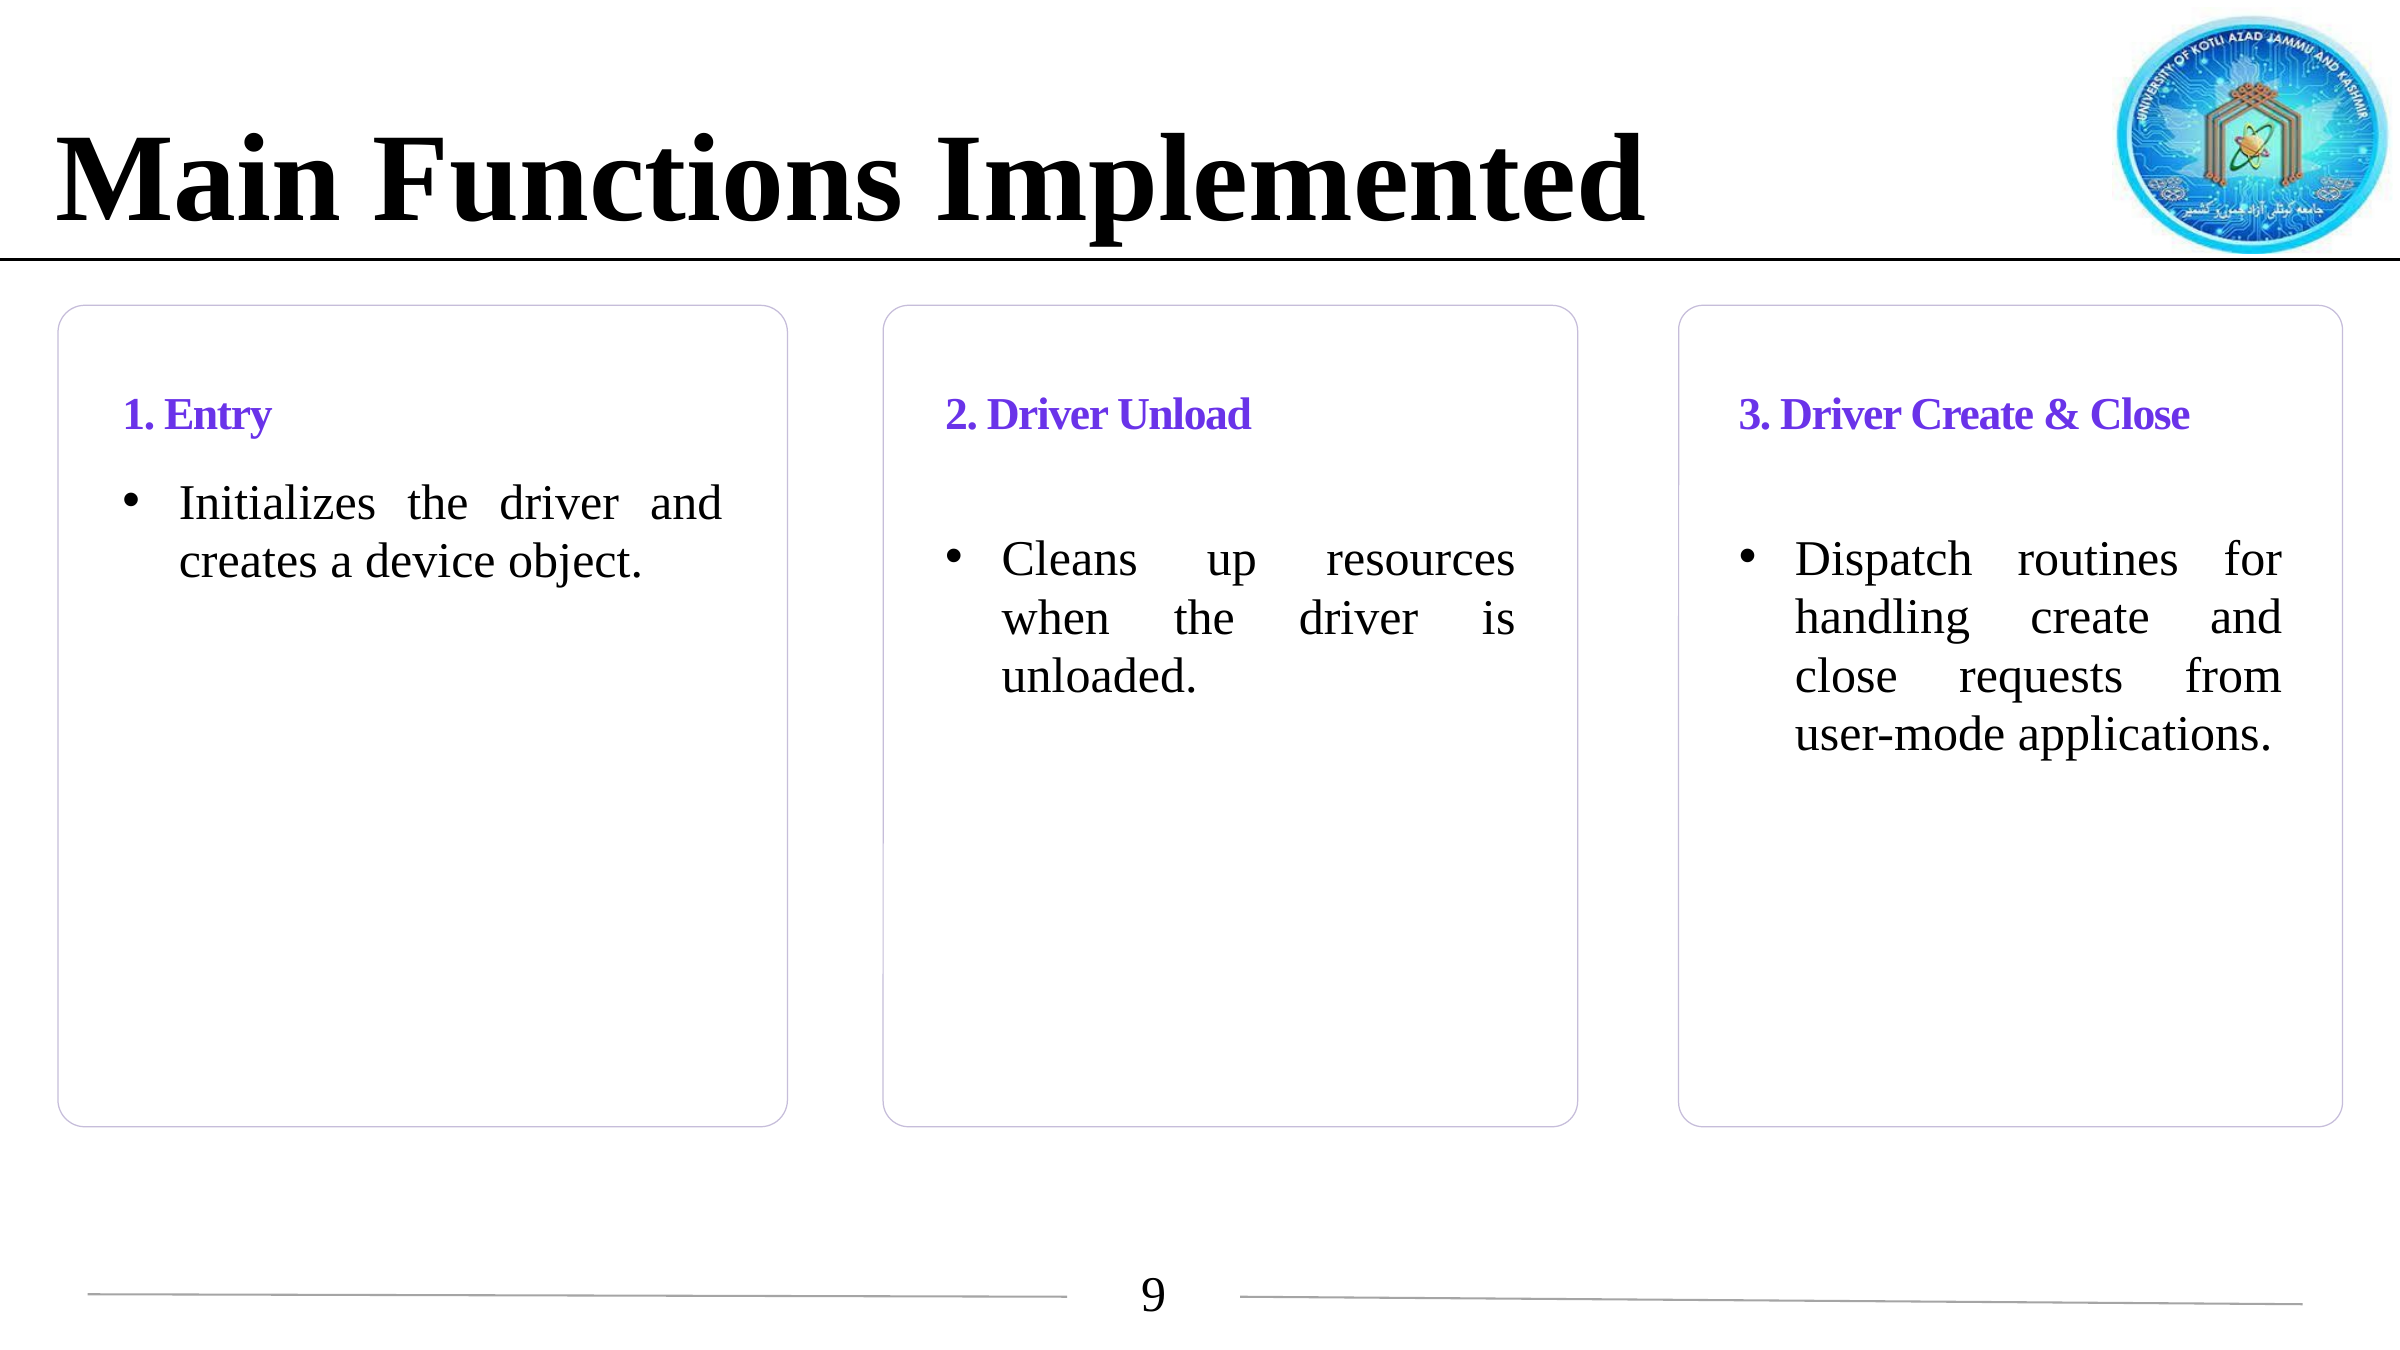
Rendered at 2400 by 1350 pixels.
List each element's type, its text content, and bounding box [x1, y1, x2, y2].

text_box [57, 305, 788, 1127]
text_box Main Functions Implemented [40, 260, 1669, 268]
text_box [1678, 305, 2343, 1127]
picture [2112, 7, 2393, 254]
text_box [883, 305, 1578, 1127]
text_box Main Functions Implemented [40, 81, 1669, 259]
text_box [87, 1254, 2303, 1350]
